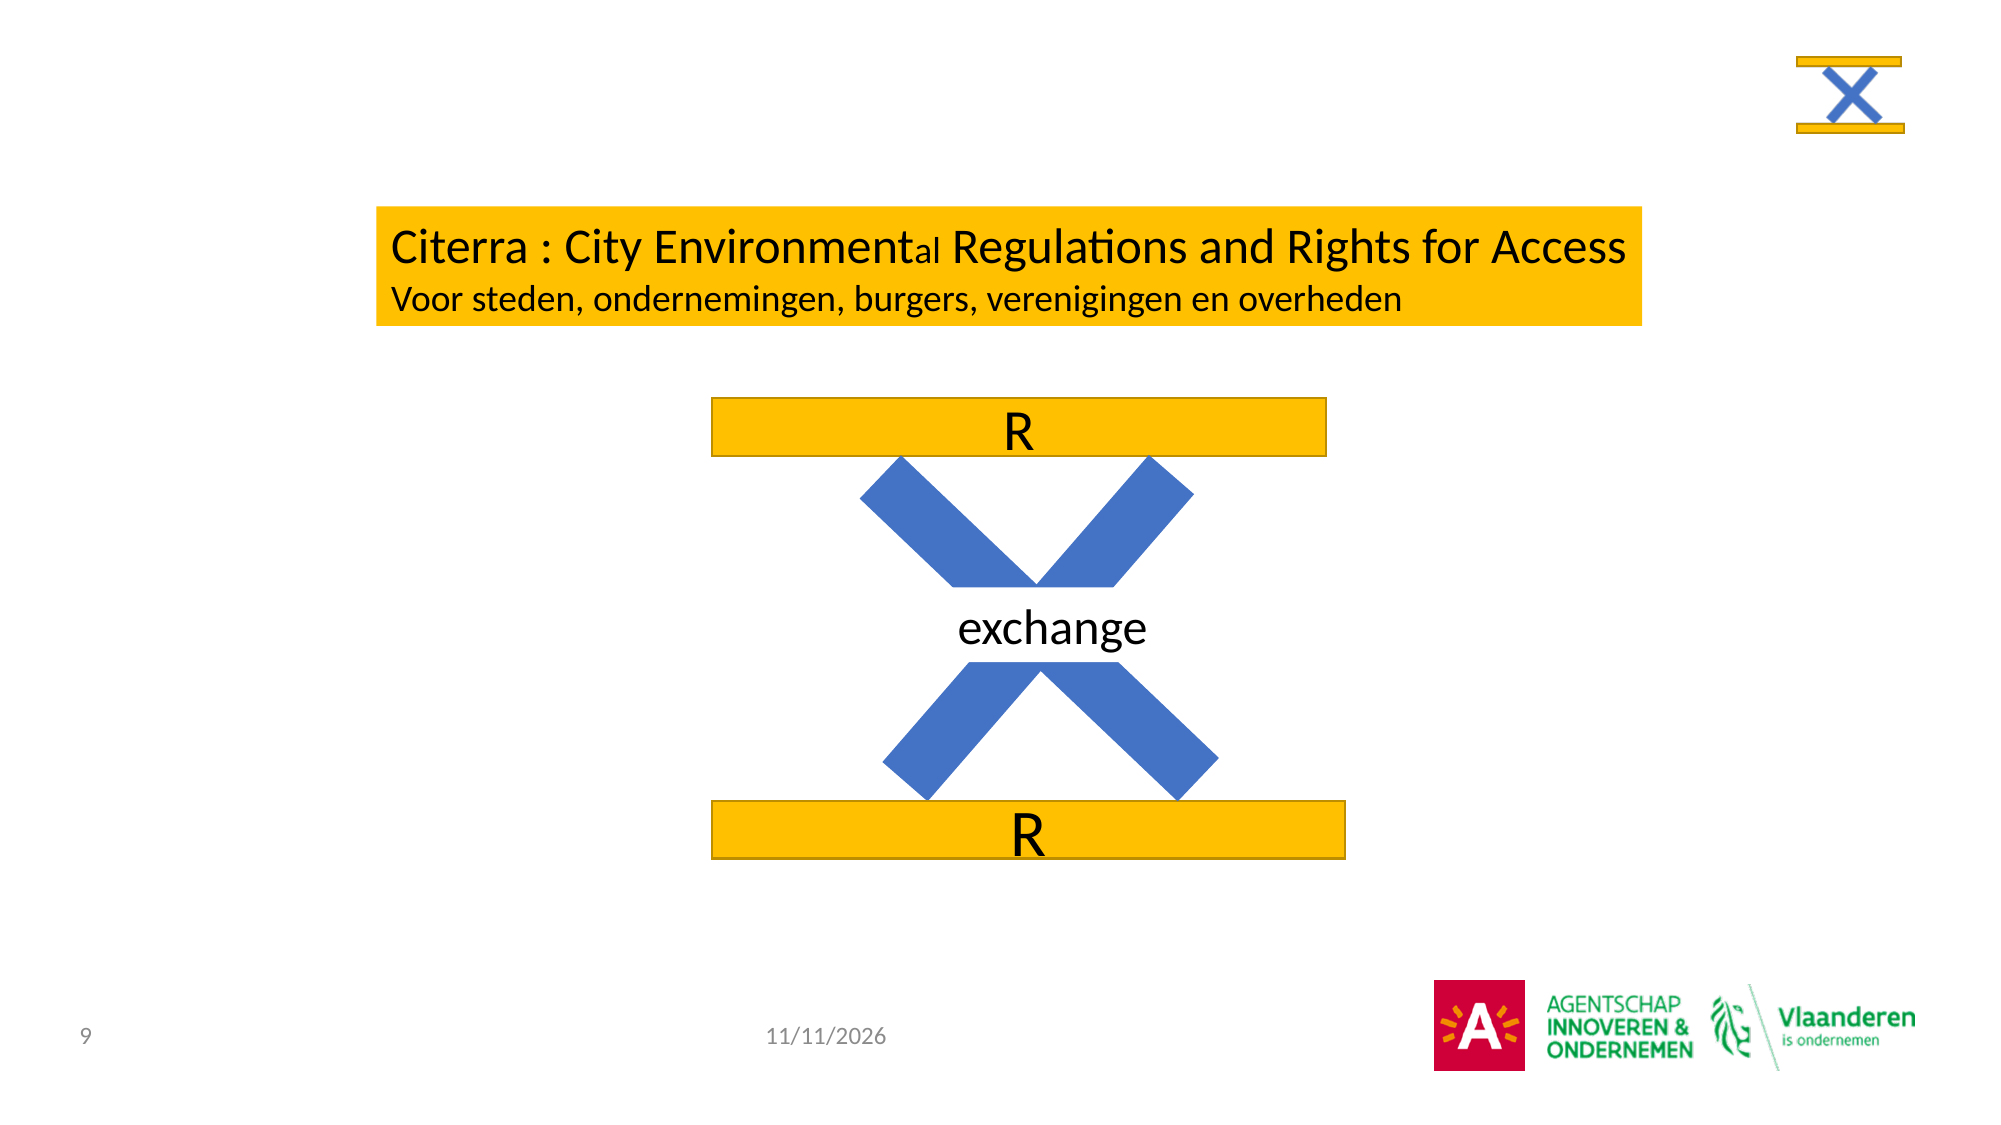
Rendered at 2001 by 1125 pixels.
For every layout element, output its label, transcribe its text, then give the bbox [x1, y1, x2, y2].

picture [1547, 984, 1915, 1071]
text_box Citerra : City Environmental Regulations and Rights for Access Voor steden, ondernemingen, burgers, verenigingen en overheden [376, 206, 1643, 326]
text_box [712, 398, 1346, 859]
slide_number 9 [64, 1004, 515, 1065]
text_box 4/10/2024 [750, 1004, 1201, 1065]
picture [1796, 56, 1905, 134]
picture [1434, 980, 1525, 1071]
